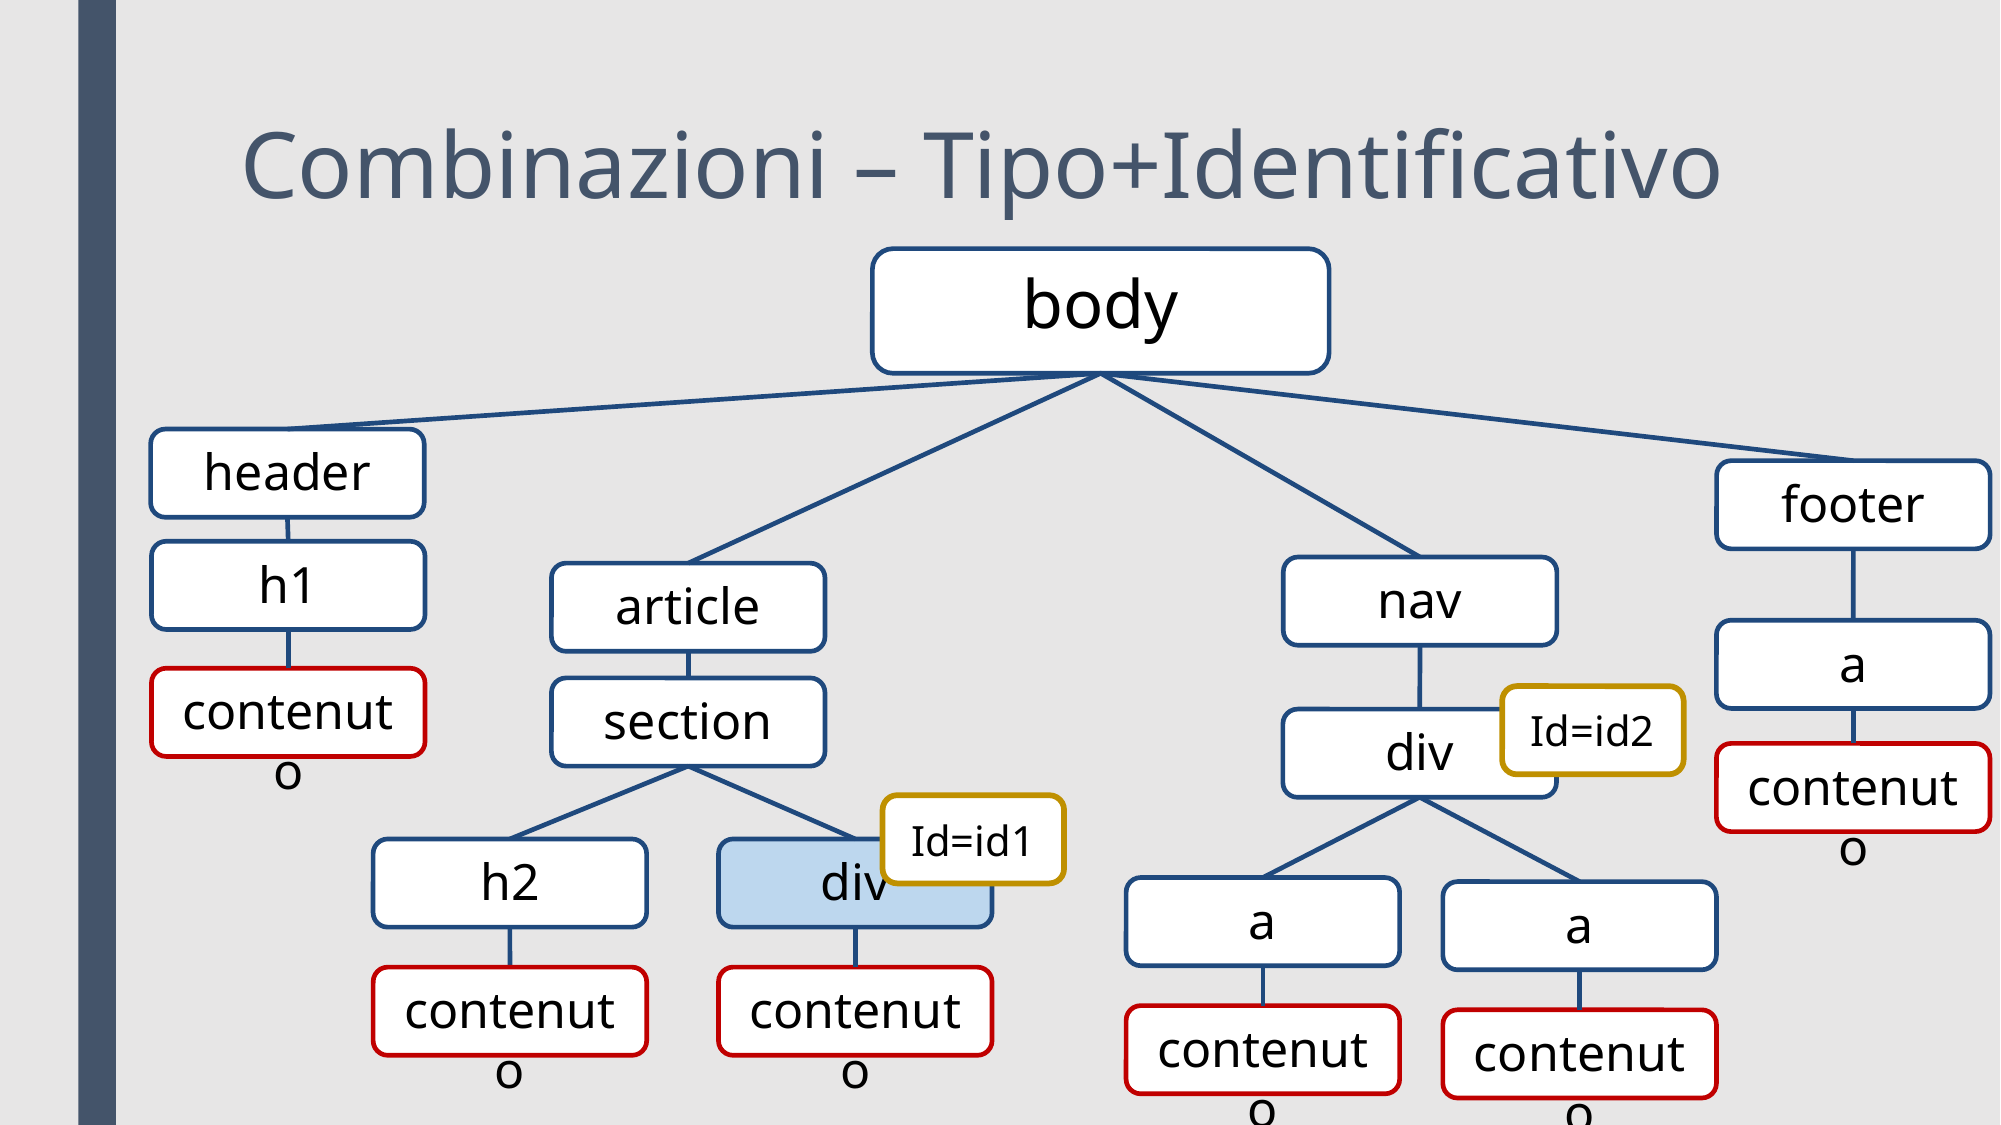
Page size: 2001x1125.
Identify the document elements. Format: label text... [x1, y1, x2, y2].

text_box nav [1280, 554, 1560, 649]
text_box article [548, 560, 828, 655]
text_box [1262, 797, 1419, 878]
text_box footer [1713, 457, 1994, 552]
title Combinazioni – Tipo+Identificativo [225, 112, 1898, 357]
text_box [1419, 797, 1580, 882]
text_box h2 [370, 836, 650, 931]
text_box Id=id1 [879, 792, 1067, 887]
text_box a [1439, 878, 1720, 973]
text_box a [1713, 617, 1993, 712]
text_box contenuto [715, 964, 995, 1059]
text_box h1 [148, 538, 428, 633]
text_box contenuto [1123, 1002, 1403, 1097]
text_box contenuto [1713, 740, 1993, 835]
text_box contenuto [370, 964, 650, 1059]
text_box section [548, 675, 828, 766]
text_box Id=id2 [1499, 683, 1687, 778]
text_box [688, 373, 1101, 564]
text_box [287, 373, 688, 430]
text_box header [147, 426, 428, 521]
text_box div [1279, 706, 1560, 797]
text_box contenuto [1439, 1006, 1720, 1101]
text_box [1100, 373, 1854, 461]
text_box body [869, 245, 1333, 373]
text_box div [715, 836, 995, 931]
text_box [1100, 461, 1421, 558]
text_box a [1123, 874, 1403, 969]
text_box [509, 766, 688, 839]
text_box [688, 766, 856, 839]
text_box contenuto [148, 665, 428, 760]
